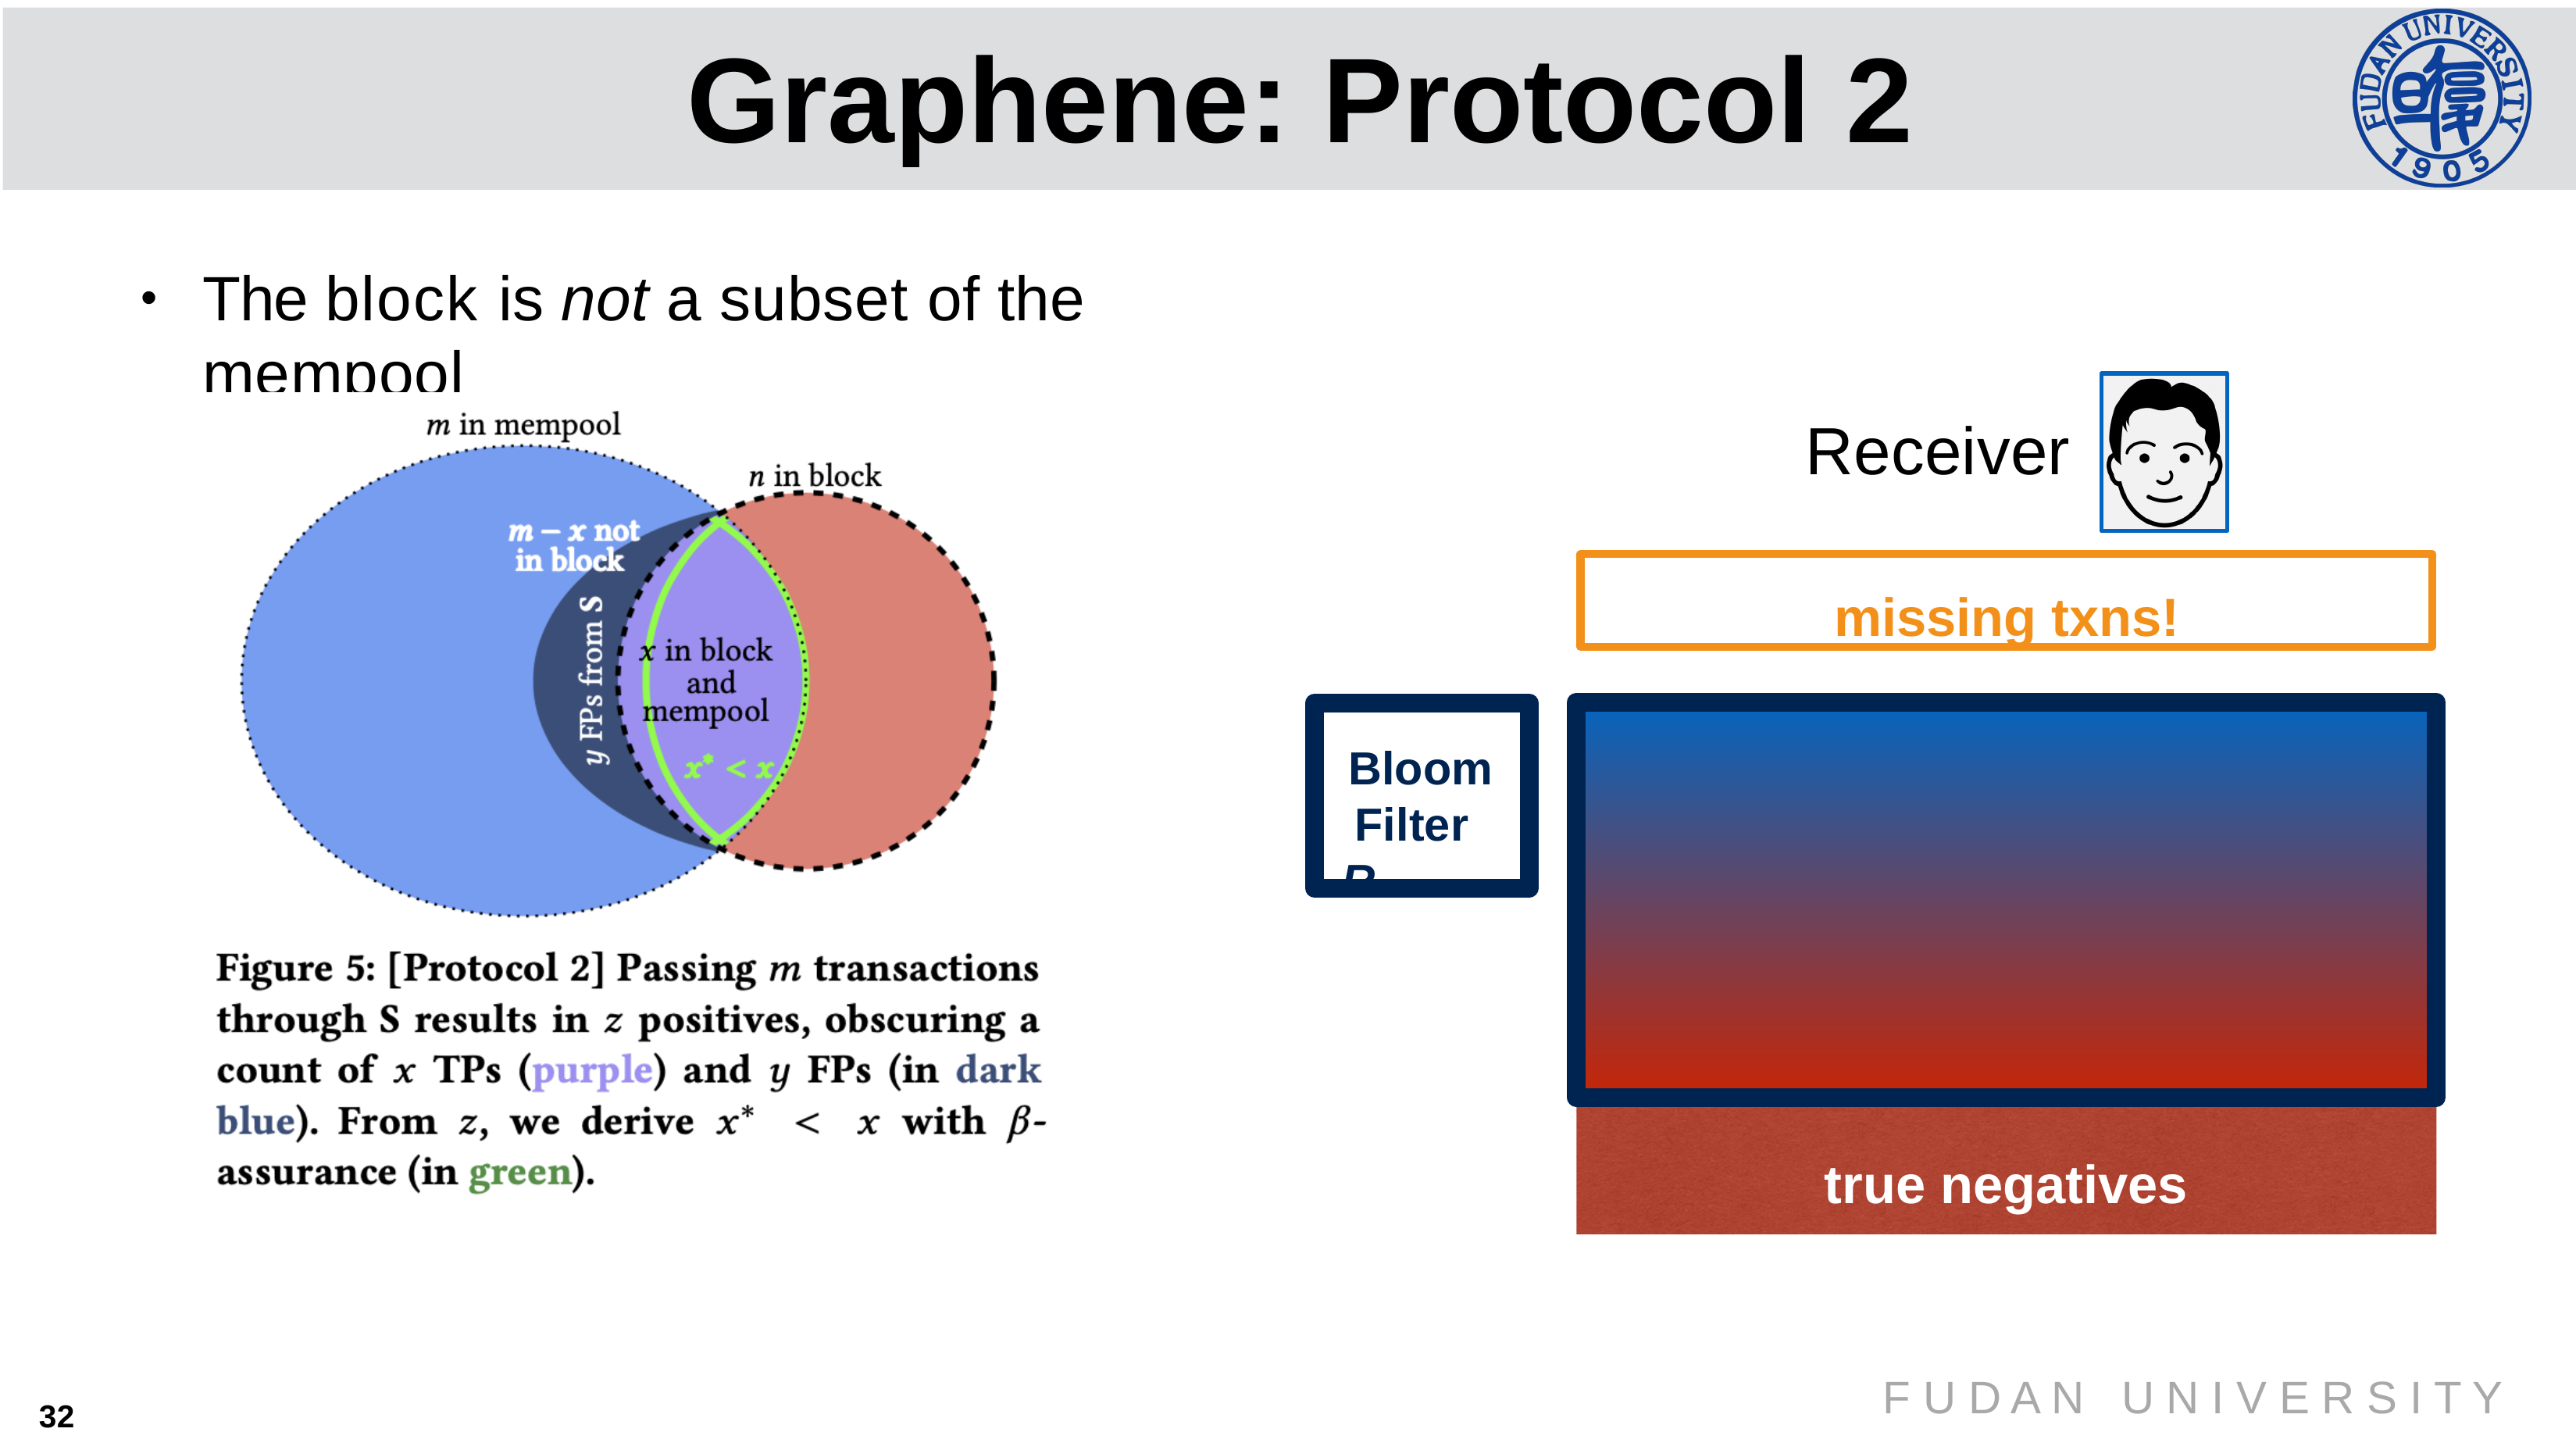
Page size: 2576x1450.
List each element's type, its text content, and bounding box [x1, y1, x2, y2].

text_box F U D A N U N I V E R S I T Y [1881, 1386, 2576, 1423]
title Graphene: Protocol 2 [659, 20, 1917, 264]
text_box Receiver [1804, 406, 2072, 488]
text_box The block is not a subset of the mempool [201, 255, 1365, 409]
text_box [2099, 371, 2230, 534]
picture [181, 391, 1061, 1202]
text_box • [139, 265, 166, 323]
text_box [2, 7, 2576, 190]
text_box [1566, 692, 2446, 1107]
text_box Bloom Filter R [1340, 736, 1505, 907]
slide_number 32 [34, 1401, 80, 1450]
text_box missing txns! [1580, 554, 2433, 647]
picture [2353, 9, 2532, 188]
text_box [1570, 1112, 2442, 1234]
text_box [1314, 702, 1529, 888]
